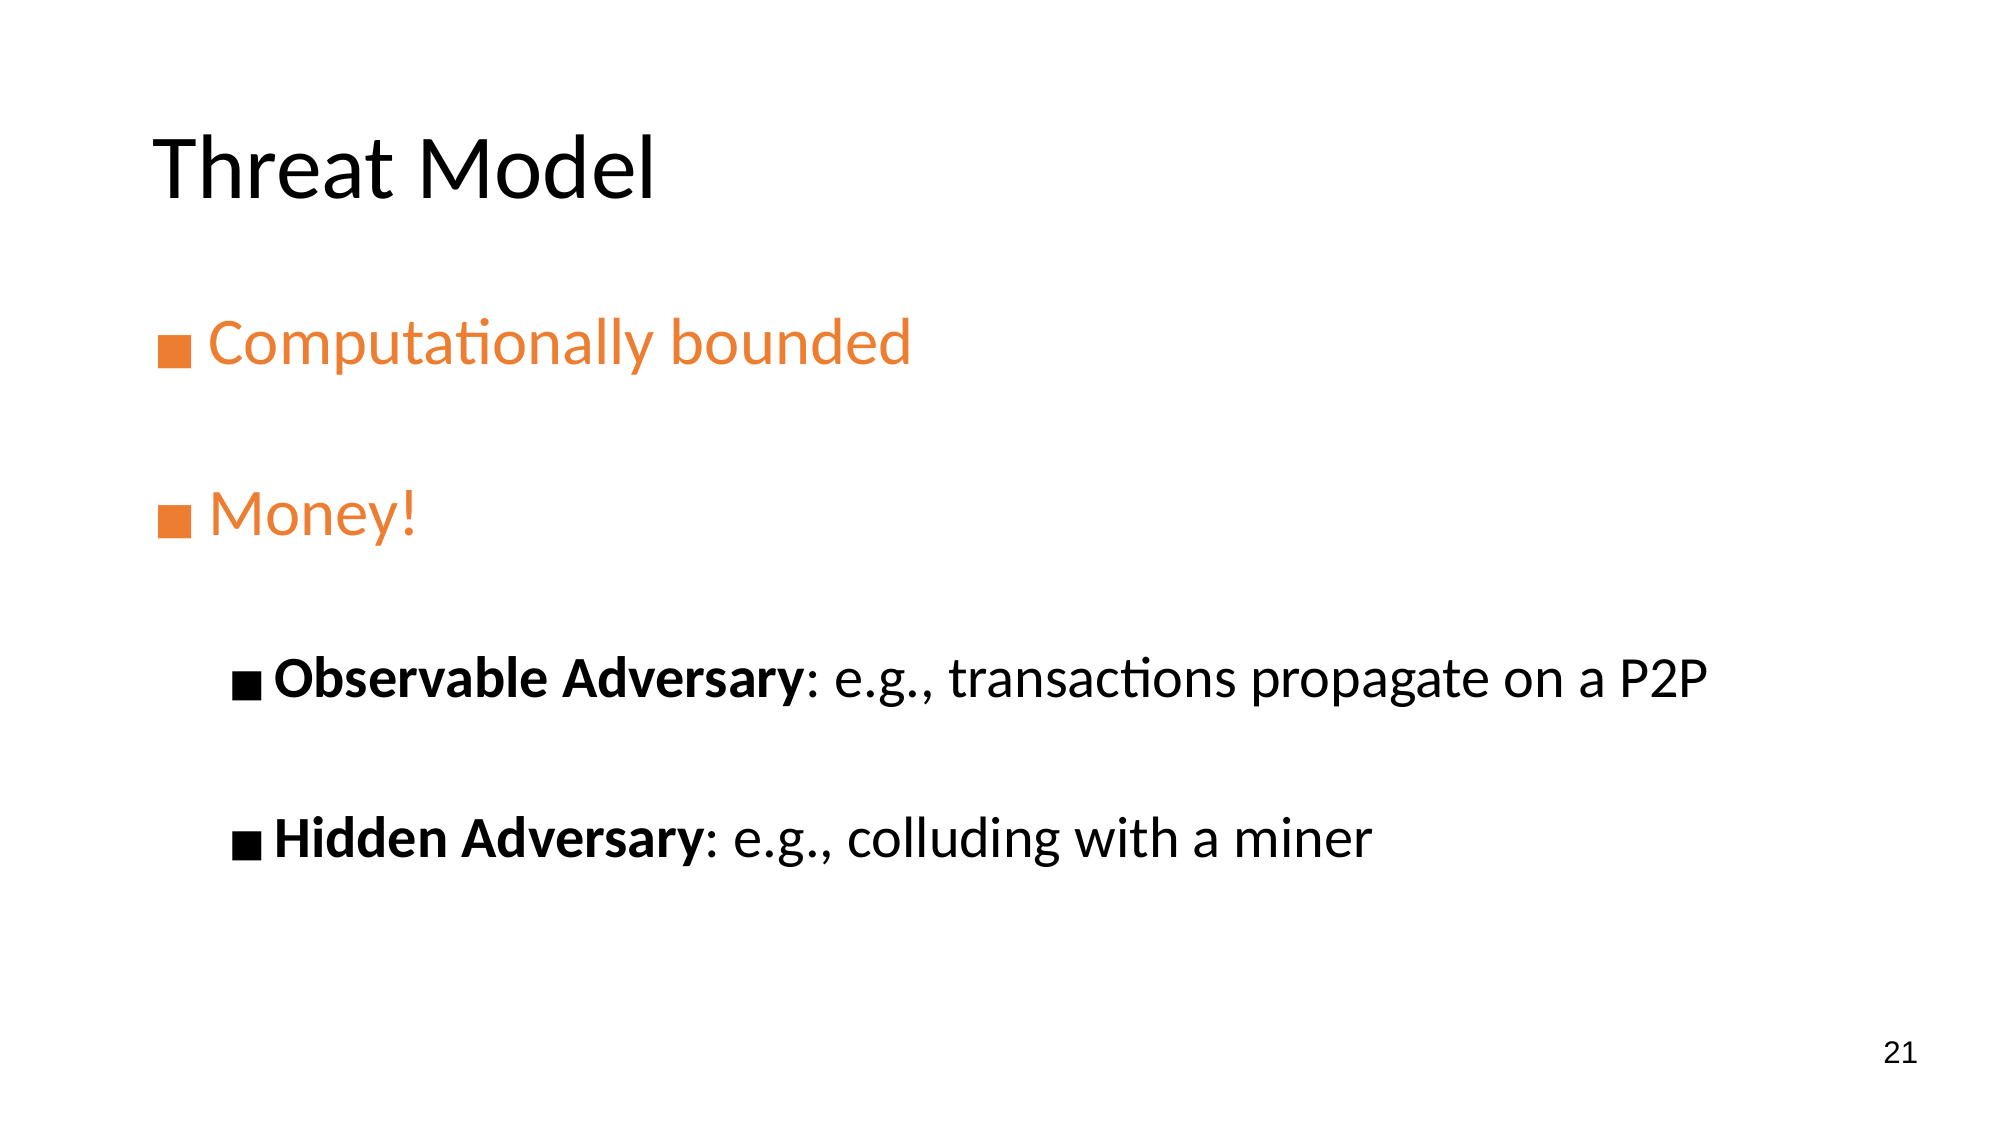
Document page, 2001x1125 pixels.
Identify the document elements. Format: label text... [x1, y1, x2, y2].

slide_number ‹#› [1583, 1024, 1934, 1103]
title Threat Model [137, 59, 1863, 278]
text_box Computationally bounded Money! Observable Adversary: e.g., transactions propagate on a P2P Hidden Adversary: e.g., colluding with a miner [137, 299, 1863, 1014]
